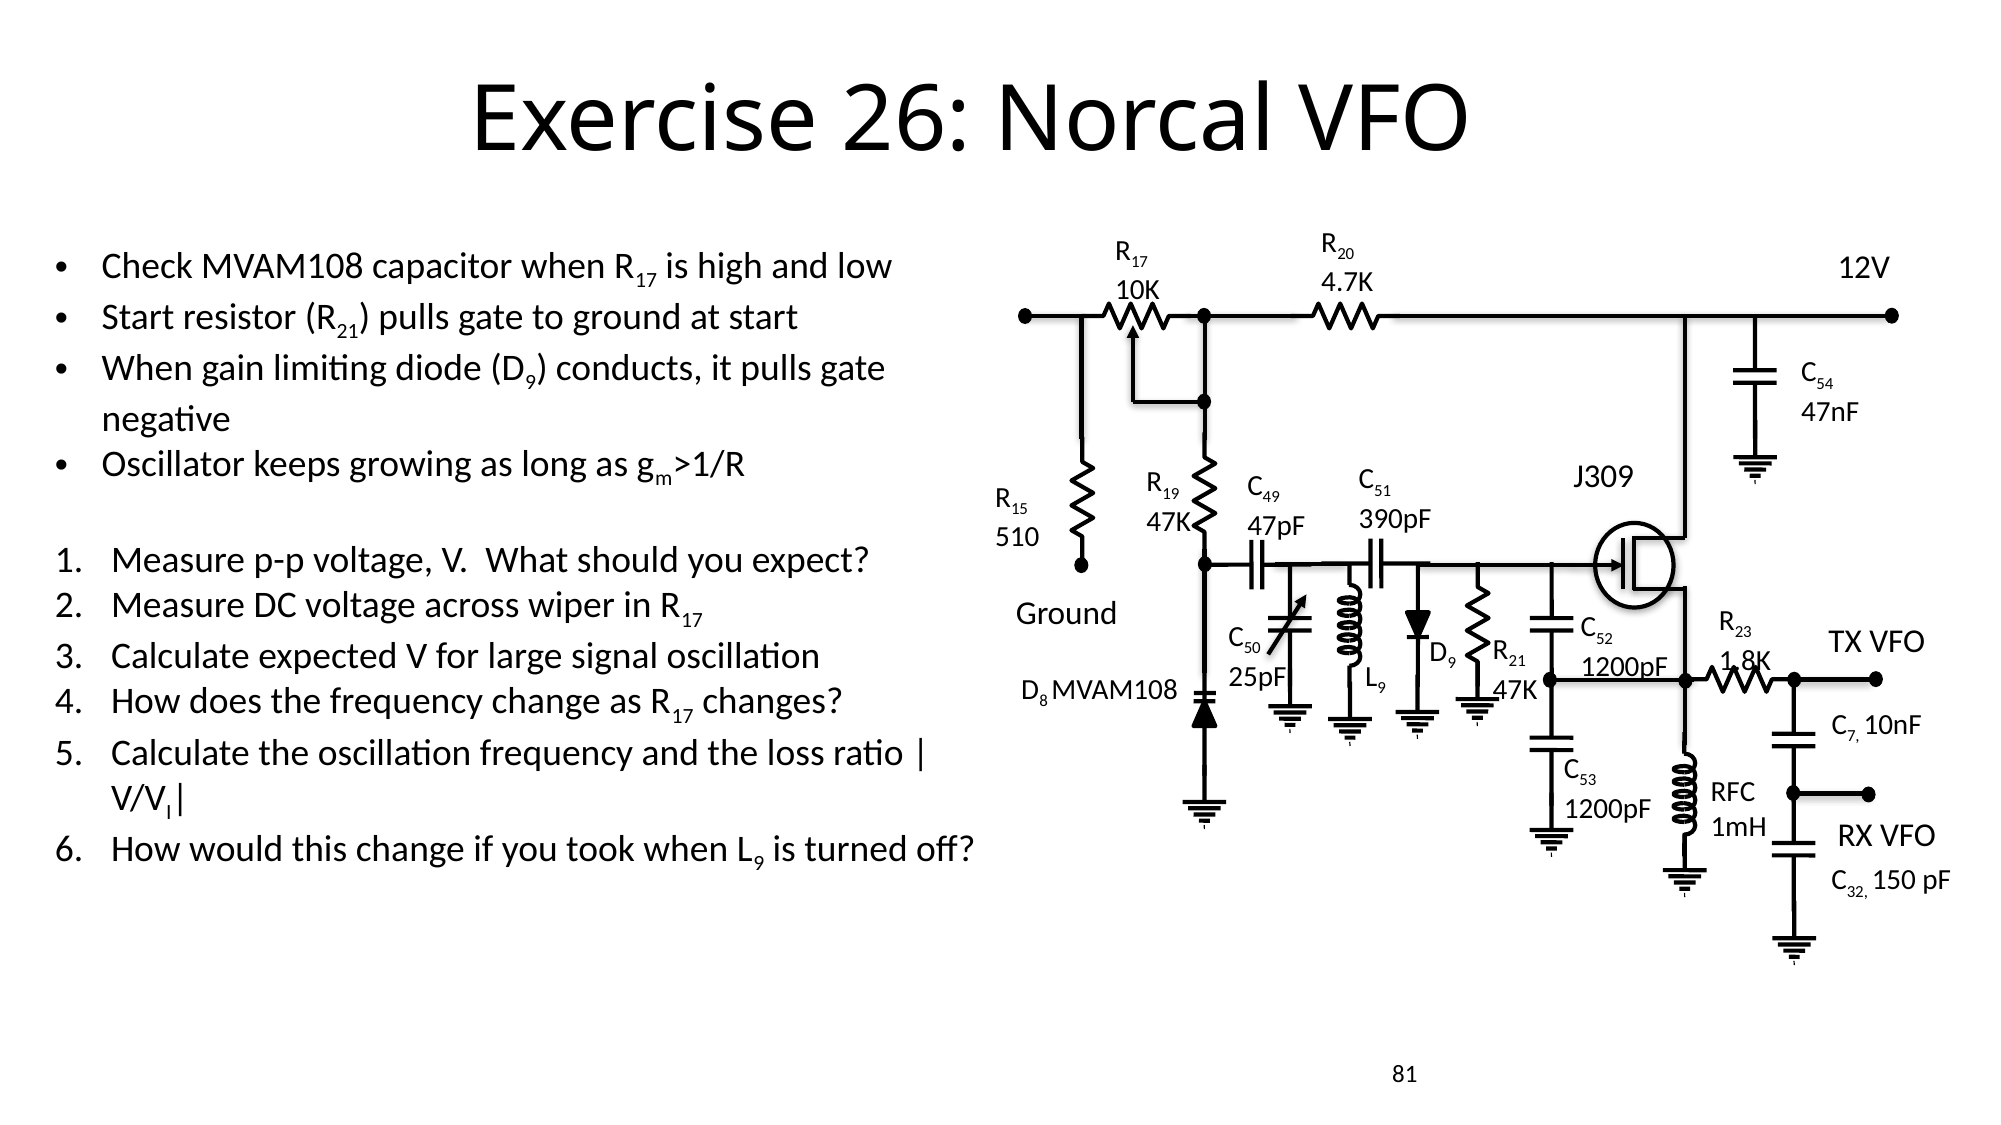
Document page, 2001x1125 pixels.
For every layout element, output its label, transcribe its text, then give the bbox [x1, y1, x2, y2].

text_box Exercise 26: Norcal VFO [216, 59, 1727, 170]
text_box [987, 215, 2000, 964]
text_box Check MVAM108 capacitor when R17 is high and low Start resistor (R21) pulls gate to ground at start When gain limiting diode (D9) conducts, it pulls gate negative Oscillator keeps growing as long as gm>1/R Measure p-p voltage, V. What should you expect? Measure DC voltage across wiper in R17 Calculate expected V for large signal oscillation How does the frequency change as R17 changes? Calculate the oscillation frequency and the loss ratio |V/VI| How would this change if you took when L9 is turned off? [47, 233, 988, 1066]
slide_number 81 [1074, 964, 1425, 1125]
